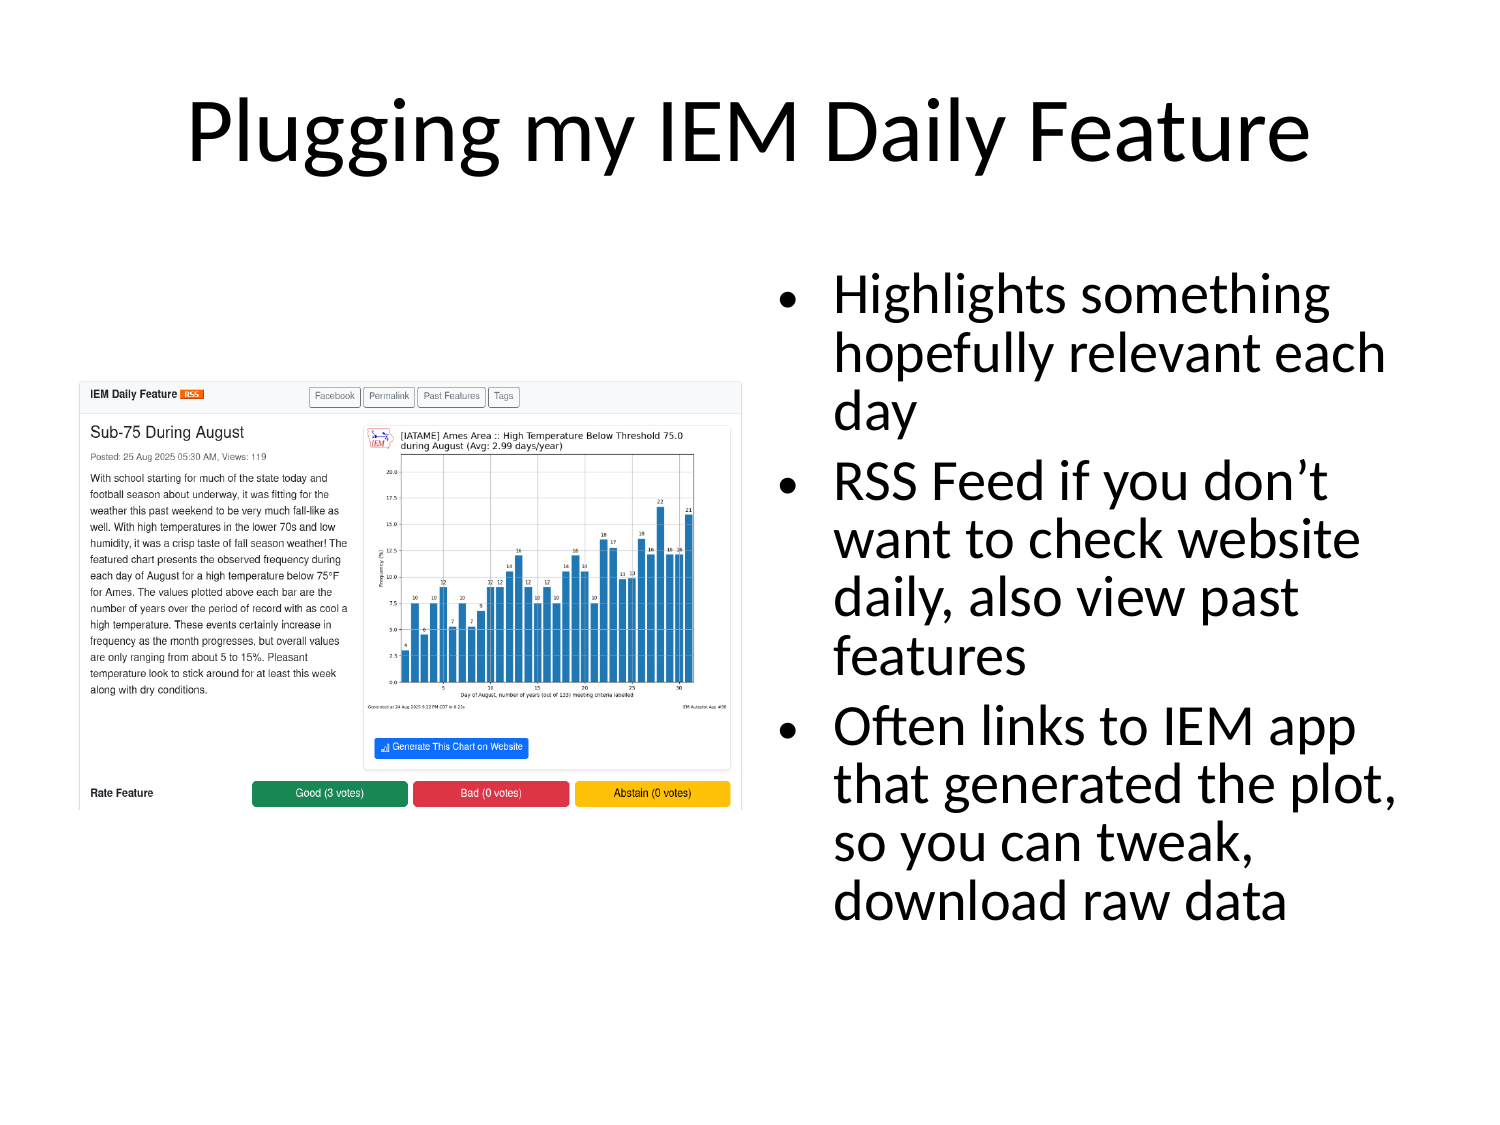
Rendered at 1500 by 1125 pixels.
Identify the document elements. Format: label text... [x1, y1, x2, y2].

title Plugging my IEM Daily Feature [75, 45, 1425, 233]
list Highlights something hopefully relevant each day RSS Feed if you don’t want to check website daily, also view past features Often links to IEM app that generated the plot, so you can tweak, download raw data [762, 262, 1425, 1005]
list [74, 375, 745, 810]
